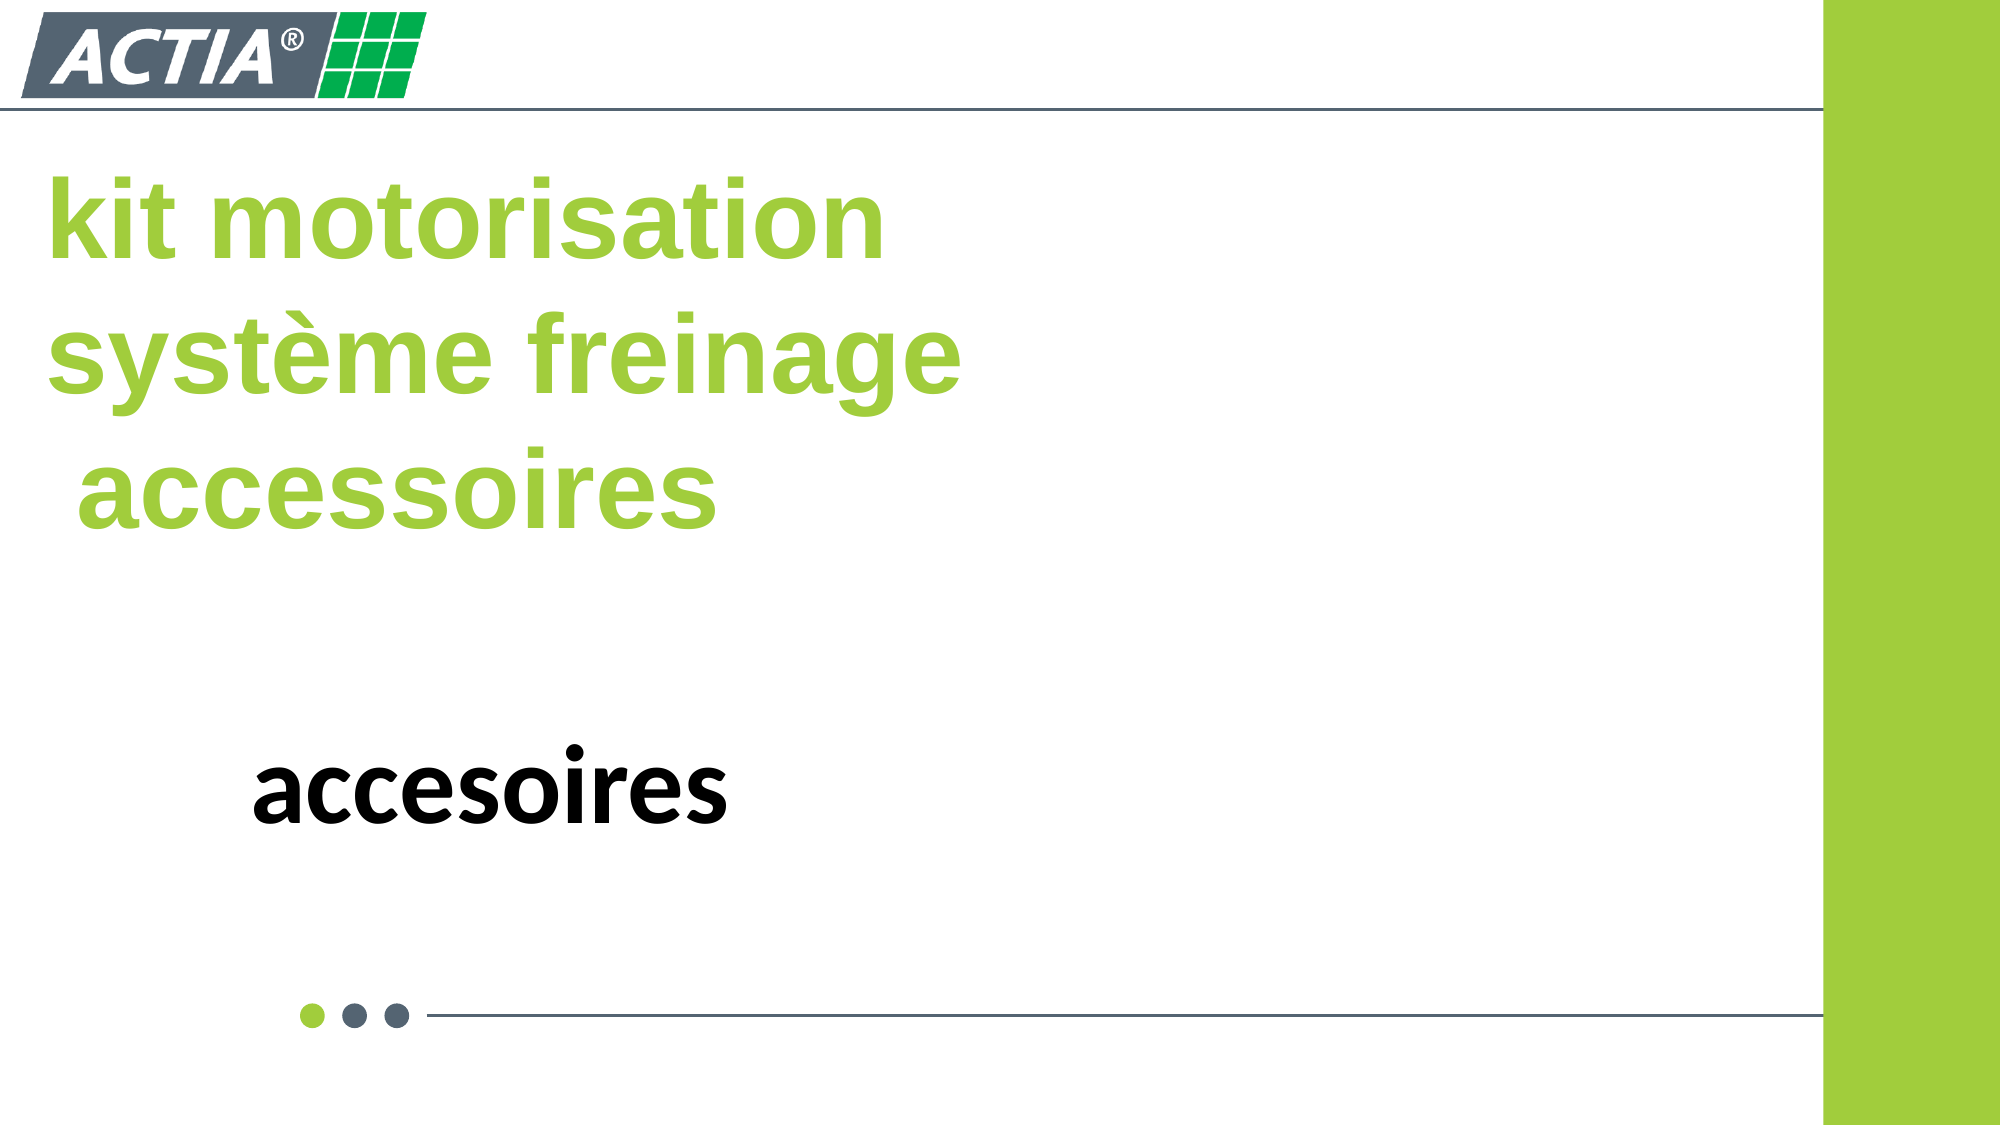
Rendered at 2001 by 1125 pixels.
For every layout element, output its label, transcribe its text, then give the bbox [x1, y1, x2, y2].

text_box kit motorisation système freinage accessoires [30, 138, 1434, 559]
text_box accesoires [235, 704, 1161, 854]
picture [20, 10, 427, 99]
